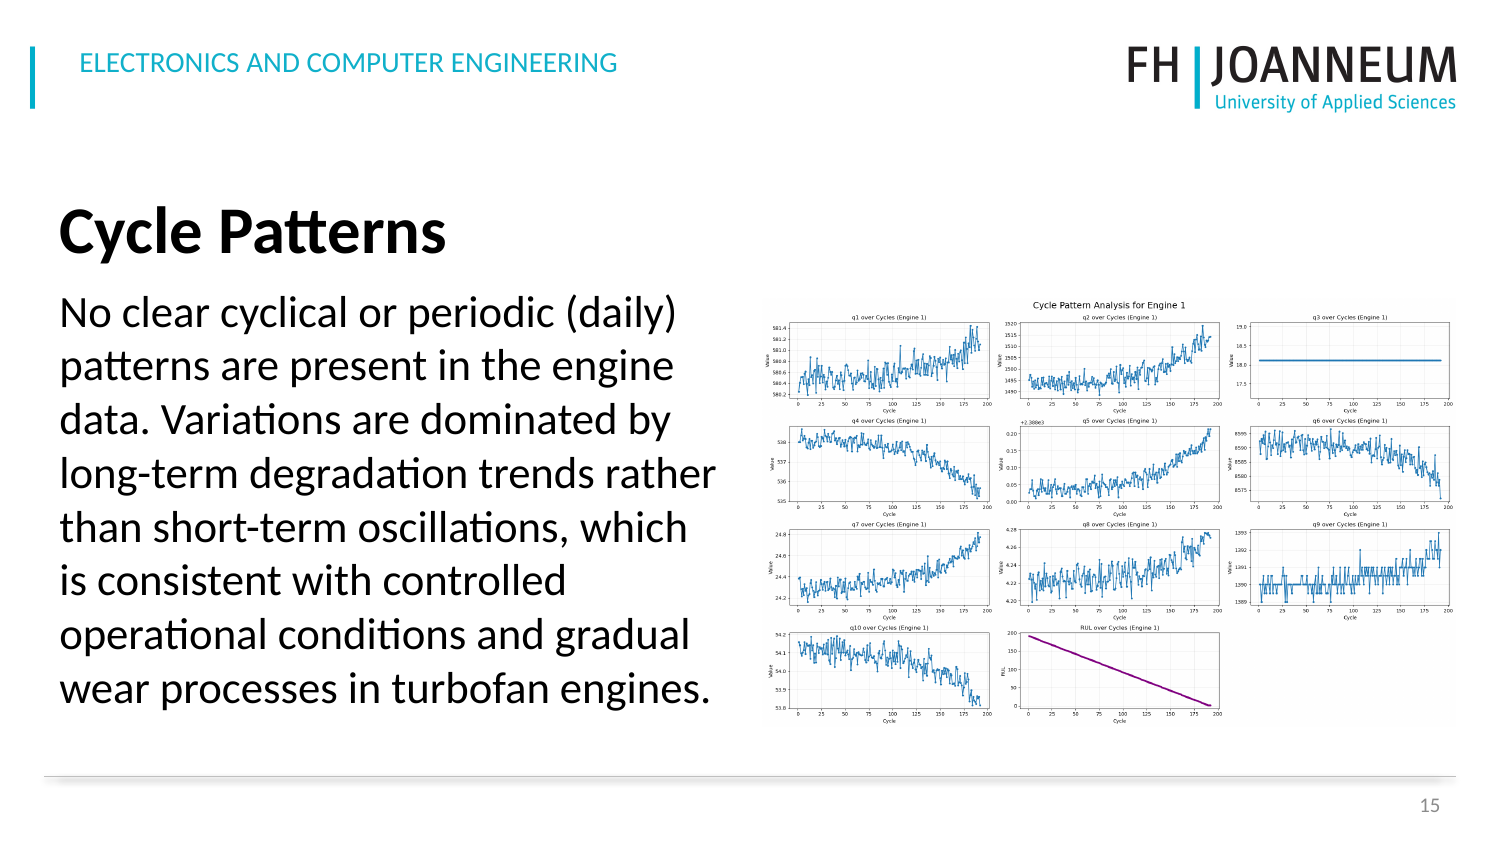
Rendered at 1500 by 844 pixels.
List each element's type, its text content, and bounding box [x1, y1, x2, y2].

list No clear cyclical or periodic (daily) patterns are present in the engine data. Variations are dominated by long-term degradation trends rather than short-term oscillations, which is consistent with controlled operational conditions and gradual wear processes in turbofan engines. [44, 274, 738, 750]
slide_number 15 [1105, 782, 1456, 827]
picture [0, 16, 1500, 124]
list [762, 297, 1456, 727]
title Cycle Patterns [44, 134, 1456, 275]
